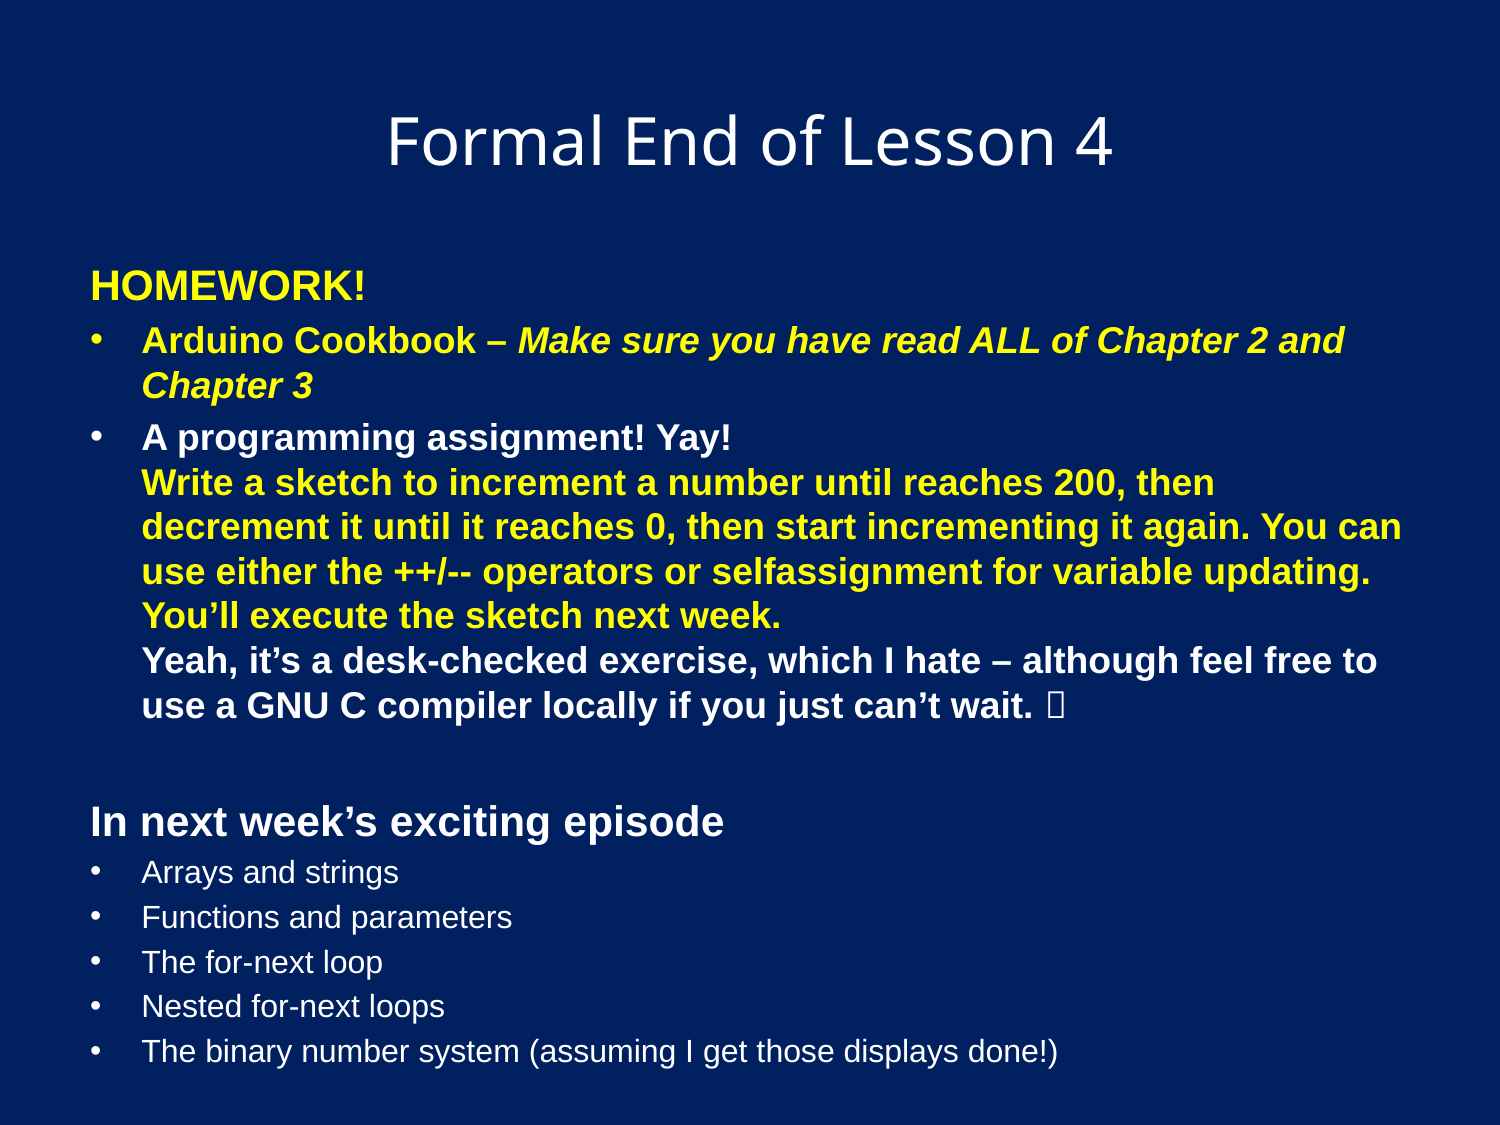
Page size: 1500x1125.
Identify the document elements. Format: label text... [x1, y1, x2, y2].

title Formal End of Lesson 4 [75, 45, 1425, 233]
list HOMEWORK! Arduino Cookbook – Make sure you have read ALL of Chapter 2 and Chapter 3 A programming assignment! Yay! Write a sketch to increment a number until reaches 200, then decrement it until it reaches 0, then start incrementing it again. You can use either the ++/-- operators or selfassignment for variable updating. You’ll execute the sketch next week. Yeah, it’s a desk-checked exercise, which I hate – although feel free to use a GNU C compiler locally if you just can’t wait.  In next week’s exciting episode Arrays and strings Functions and parameters The for-next loop Nested for-next loops The binary number system (assuming I get those displays done!) [75, 249, 1425, 1088]
